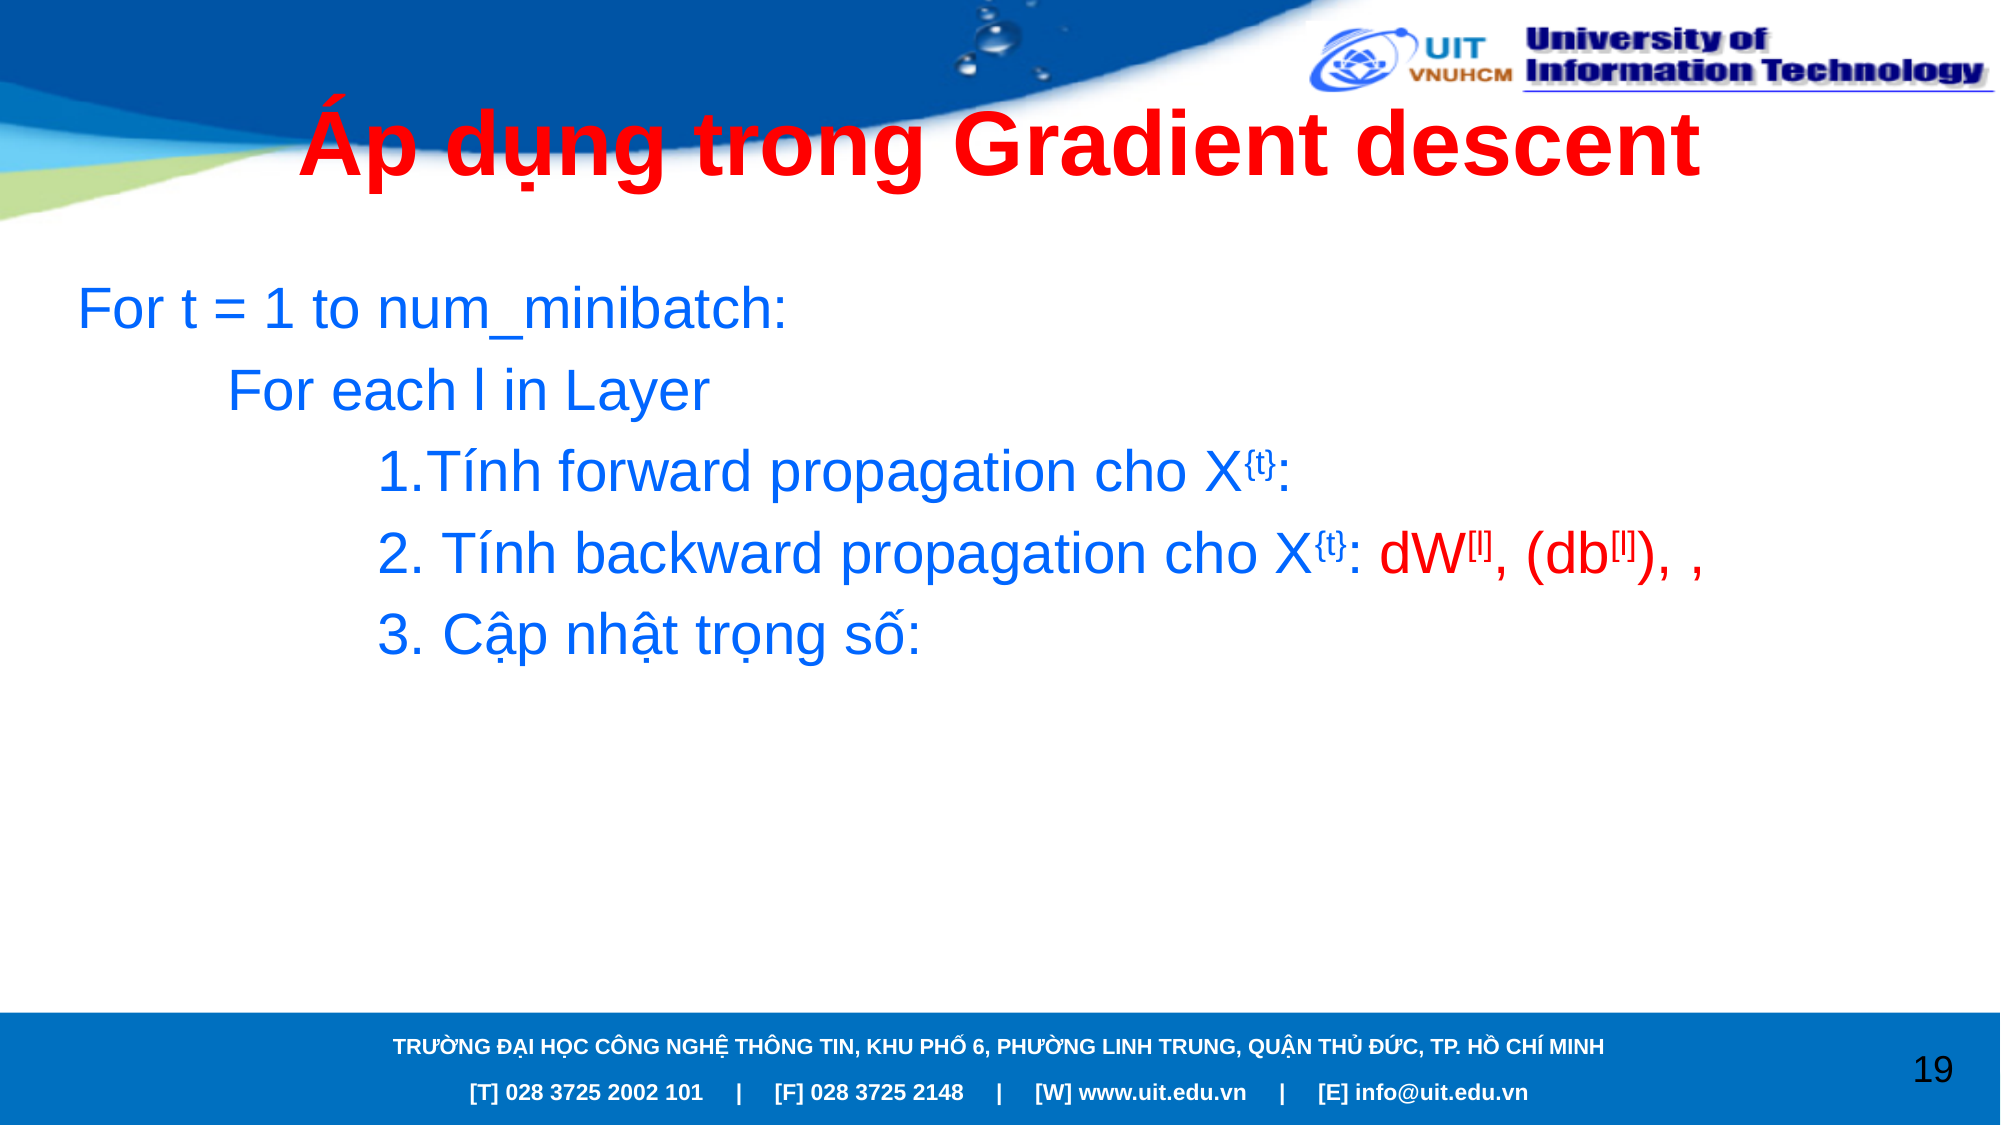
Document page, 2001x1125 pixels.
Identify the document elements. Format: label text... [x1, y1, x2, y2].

title Áp dụng trong Gradient descent [99, 45, 1900, 233]
picture [0, 0, 2001, 1125]
